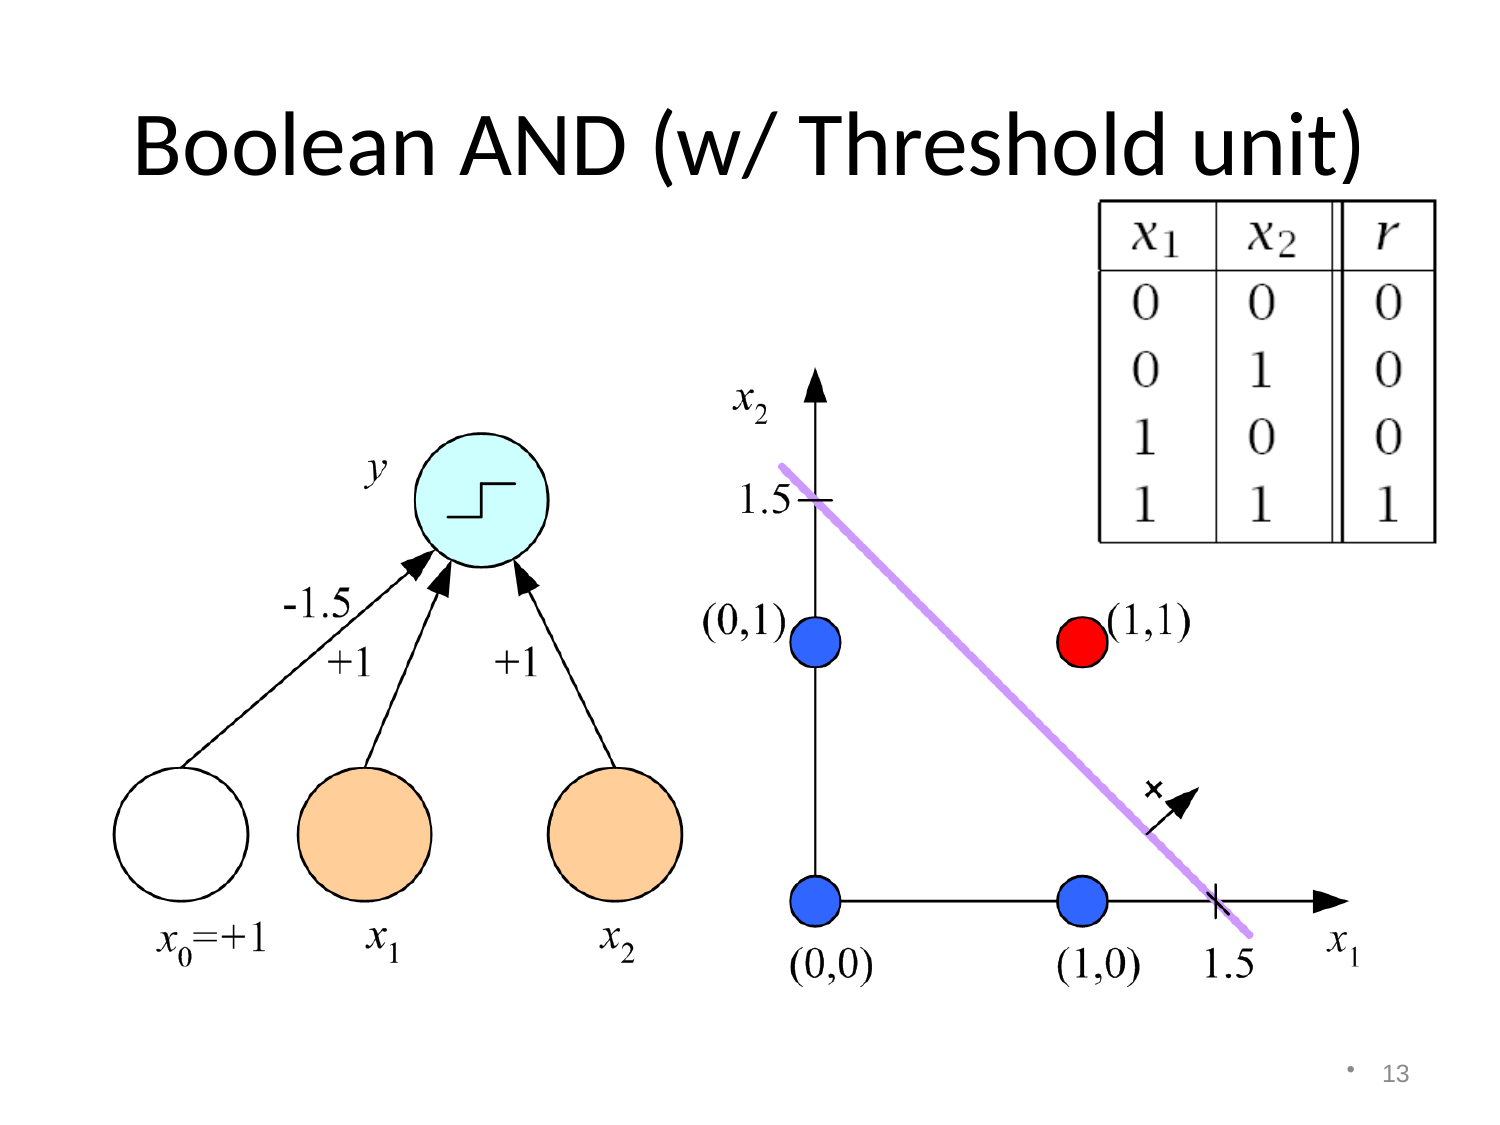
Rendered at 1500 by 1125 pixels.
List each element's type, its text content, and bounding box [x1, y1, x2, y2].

slide_number 13 [1074, 1042, 1425, 1103]
picture [111, 184, 1443, 991]
title Boolean AND (w/ Threshold unit) [75, 45, 1425, 233]
